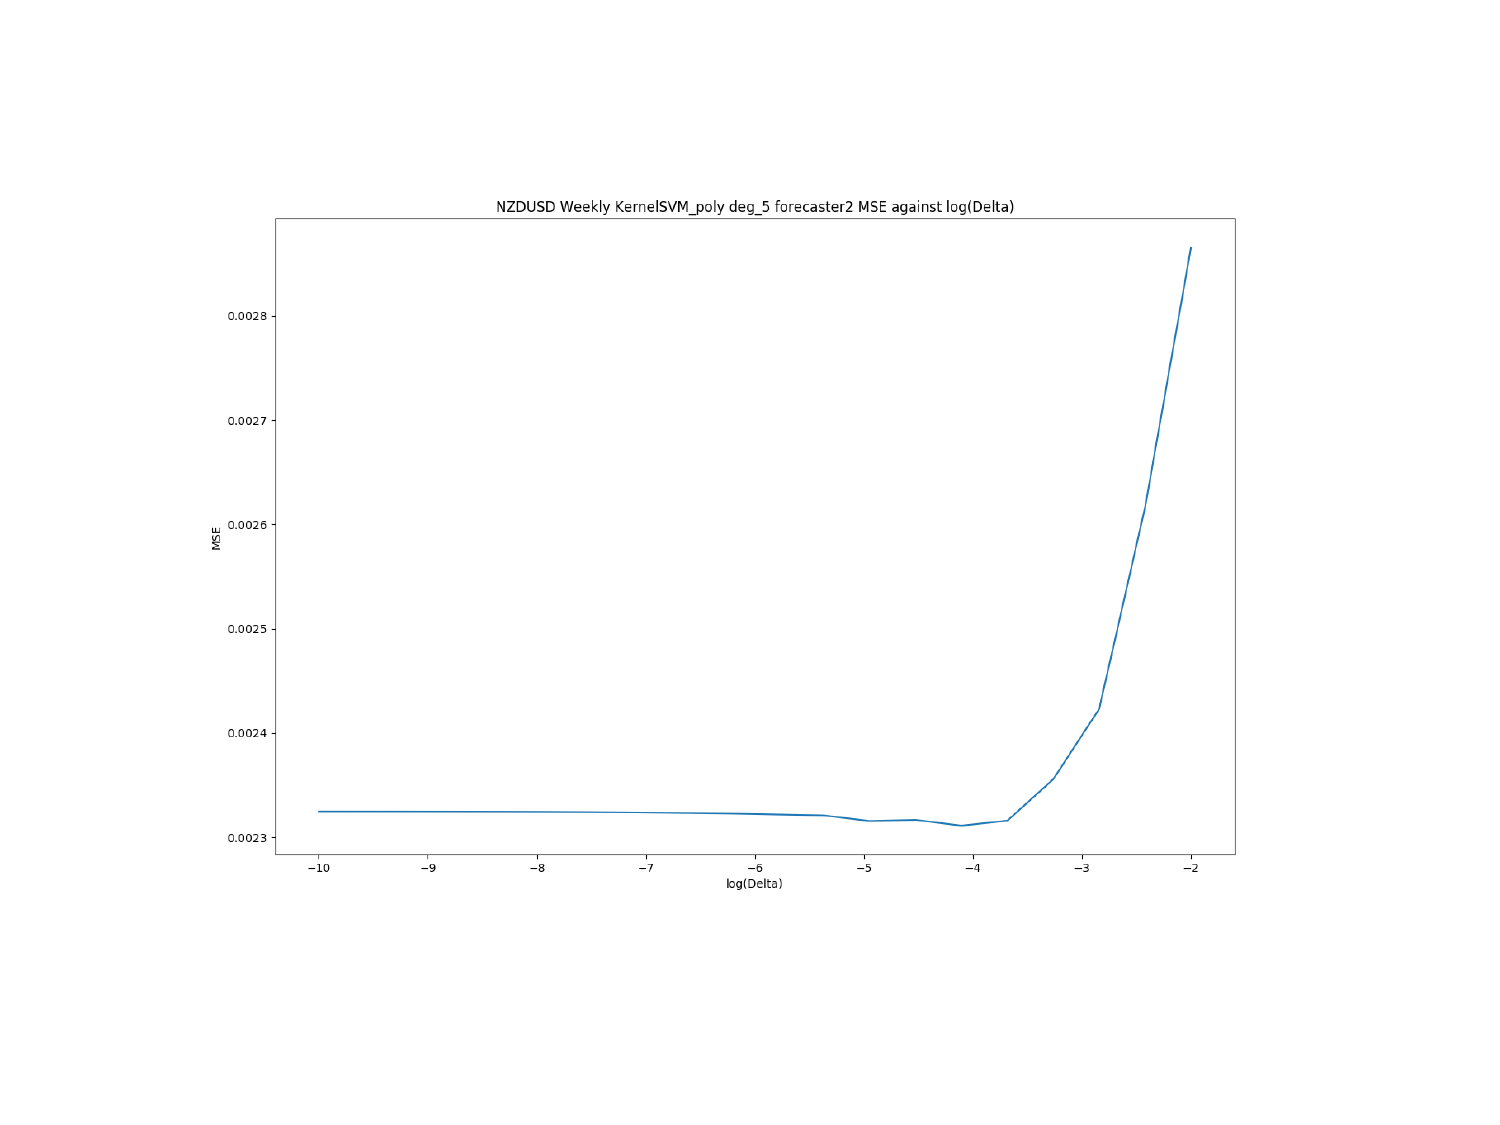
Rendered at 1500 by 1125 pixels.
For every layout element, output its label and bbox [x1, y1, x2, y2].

picture [119, 119, 1358, 946]
